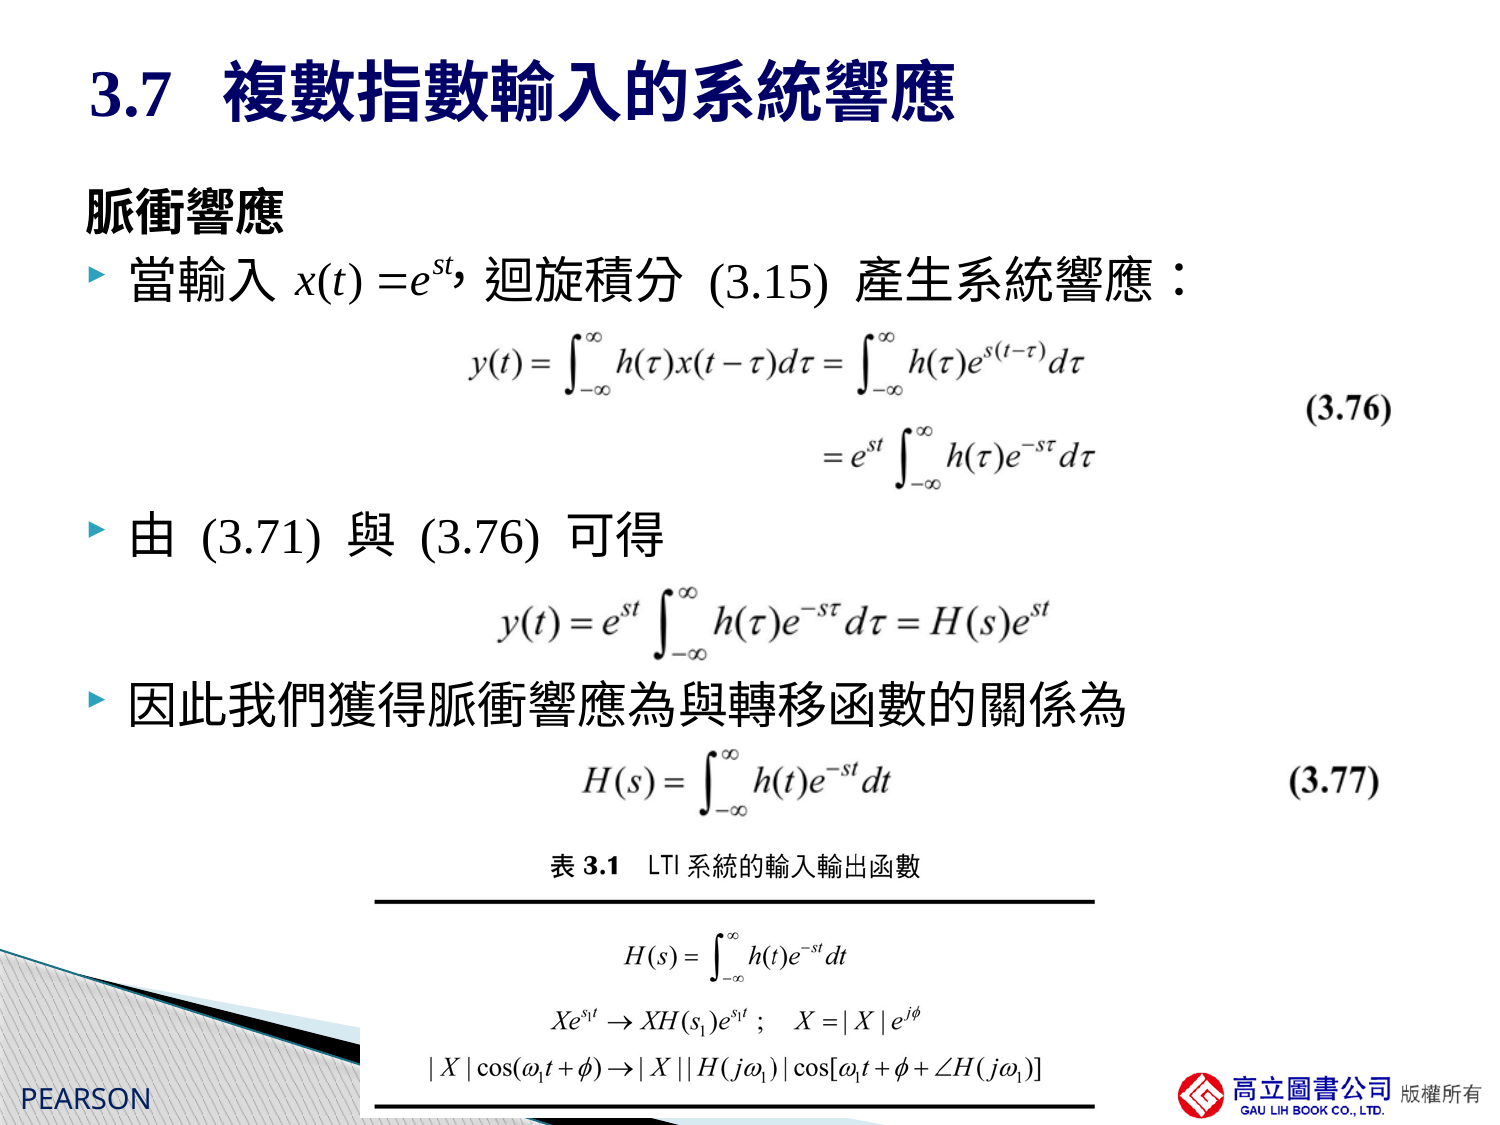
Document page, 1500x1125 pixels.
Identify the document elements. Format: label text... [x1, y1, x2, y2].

picture [159, 739, 1402, 835]
picture [231, 311, 1412, 508]
picture [438, 574, 1081, 680]
list 脈衝響應 當輸入 ，迴旋積分 (3.15) 產生系統響應： 由 (3.71) 與 (3.76) 可得 因此我們獲得脈衝響應為與轉移函數的關係為 [53, 172, 1459, 1052]
picture [1178, 1065, 1500, 1125]
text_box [280, 237, 467, 311]
picture [359, 845, 1105, 1118]
title 3.7 複數指數輸入的系統響應 [75, 30, 1425, 149]
